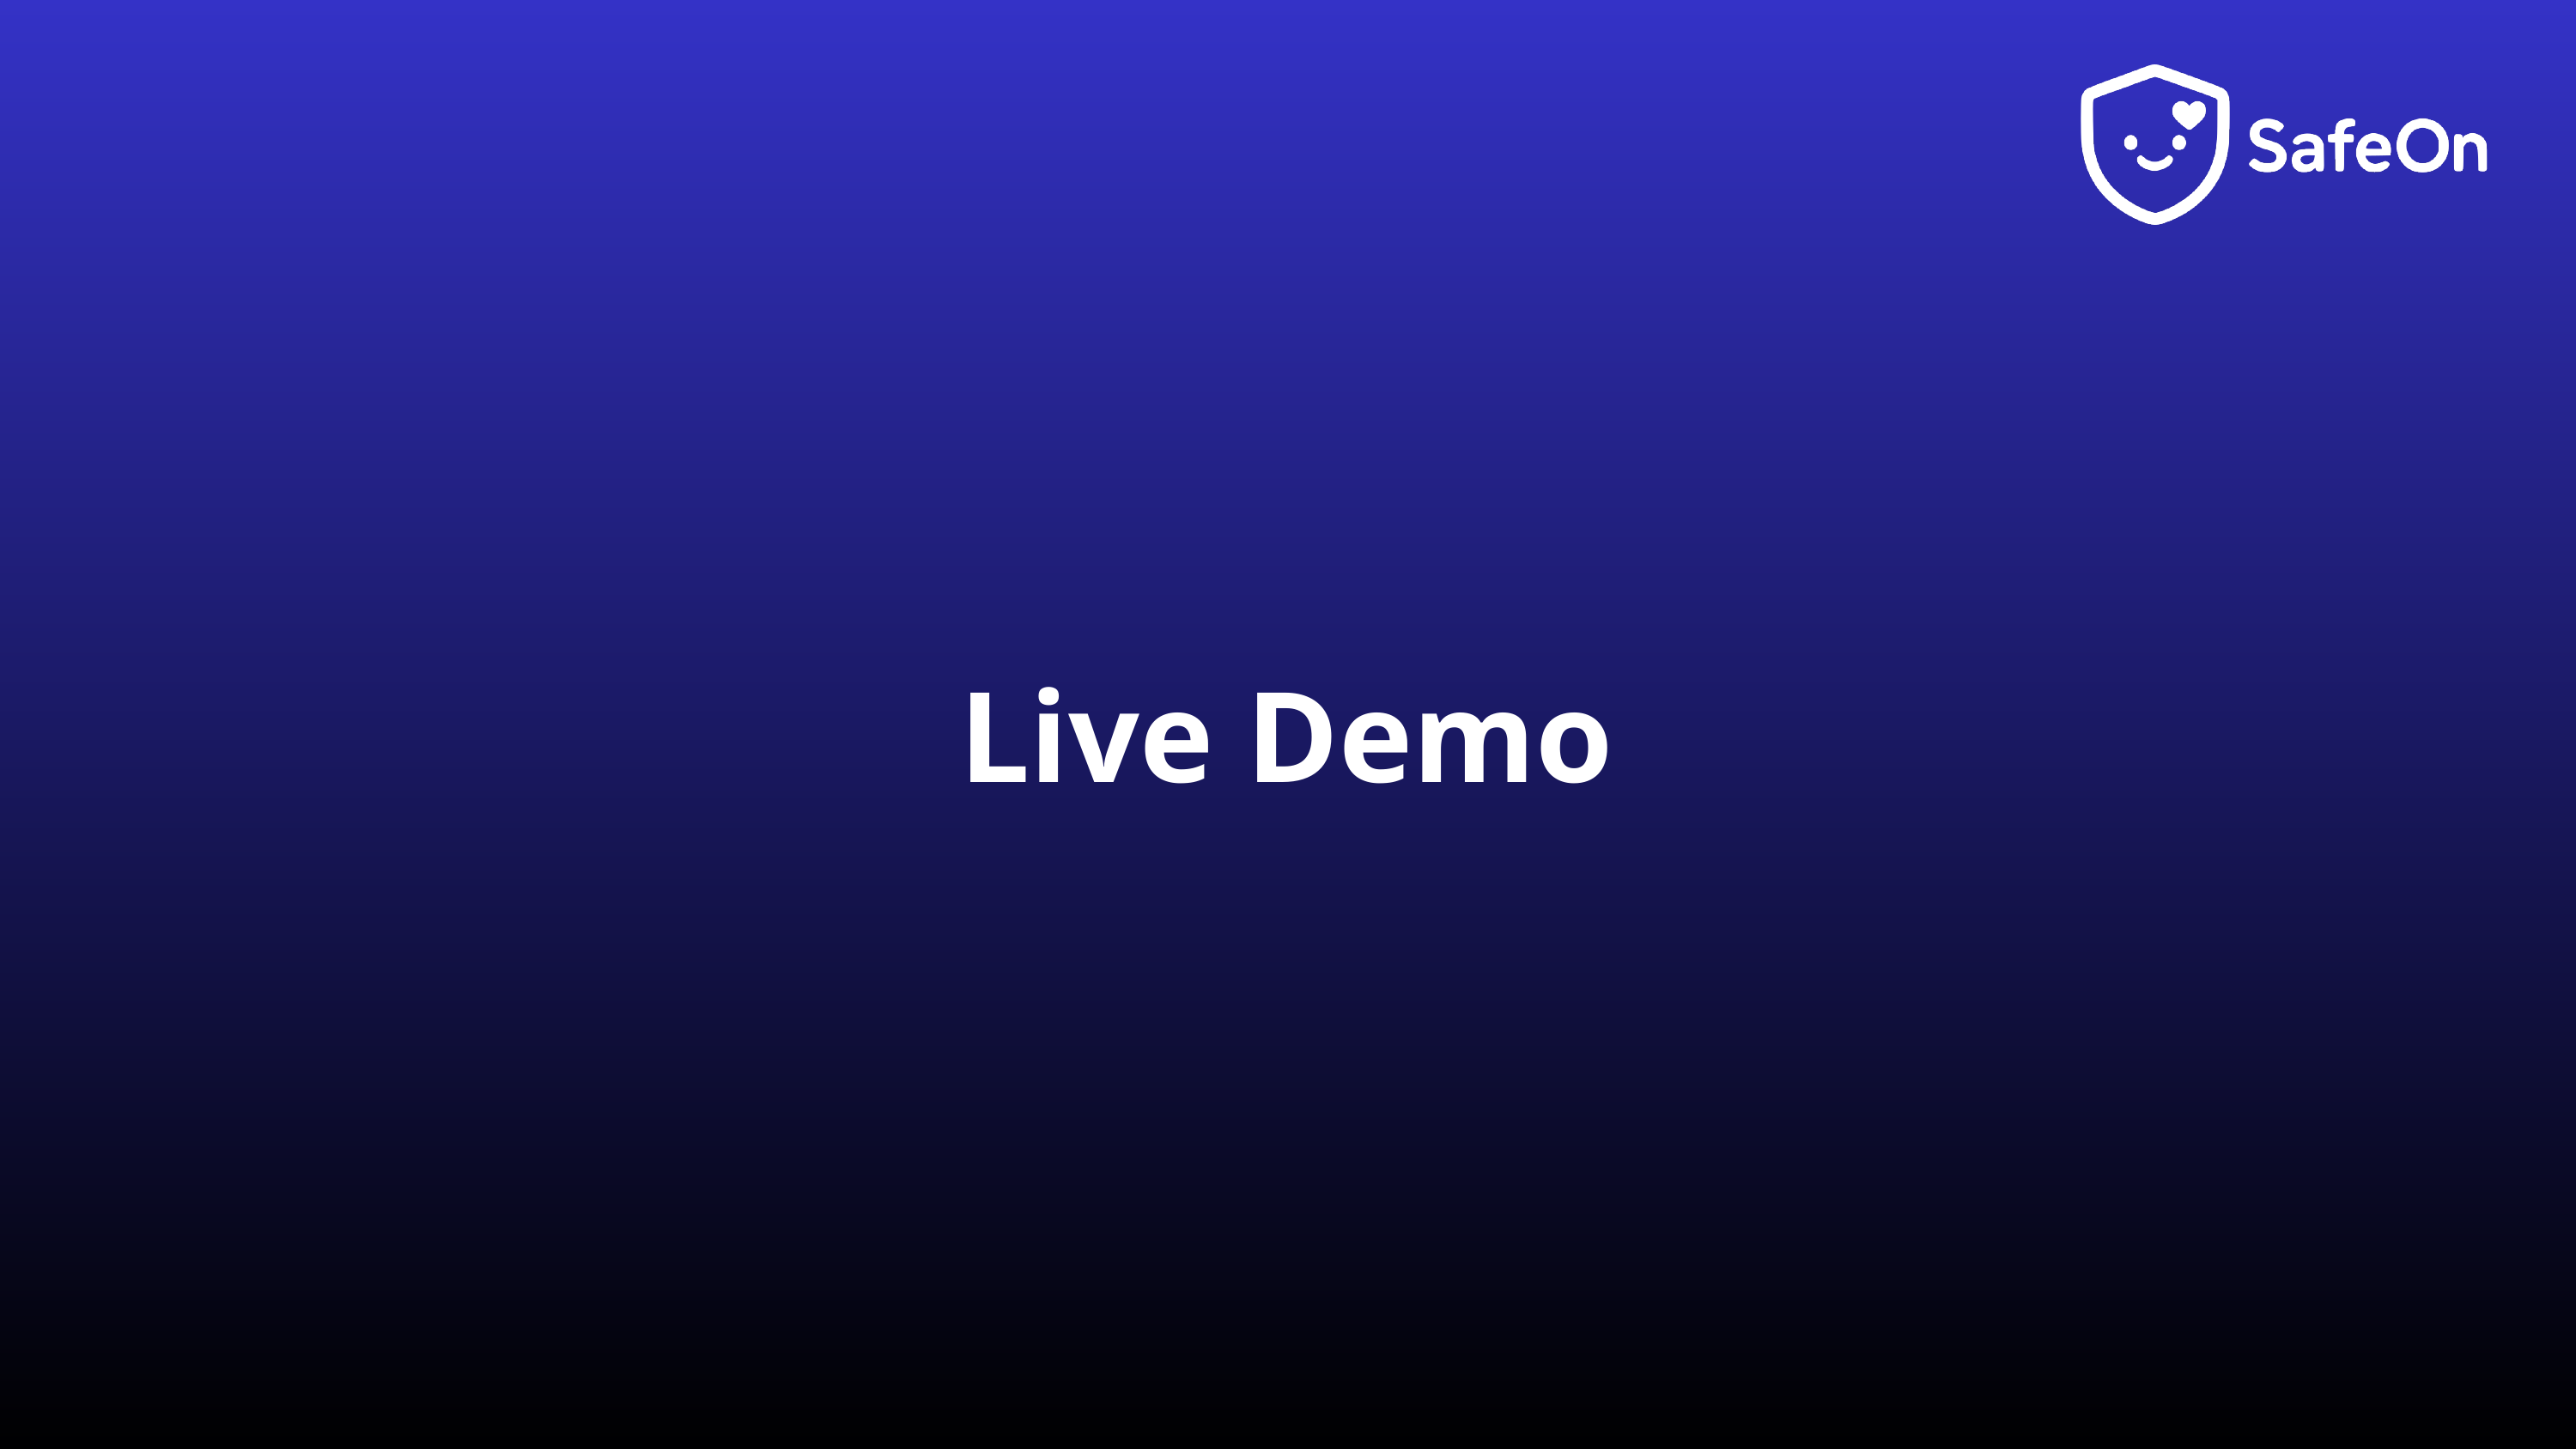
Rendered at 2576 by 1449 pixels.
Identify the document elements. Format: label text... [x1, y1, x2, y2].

text_box [2081, 64, 2488, 225]
text_box Live Demo [959, 632, 1617, 808]
